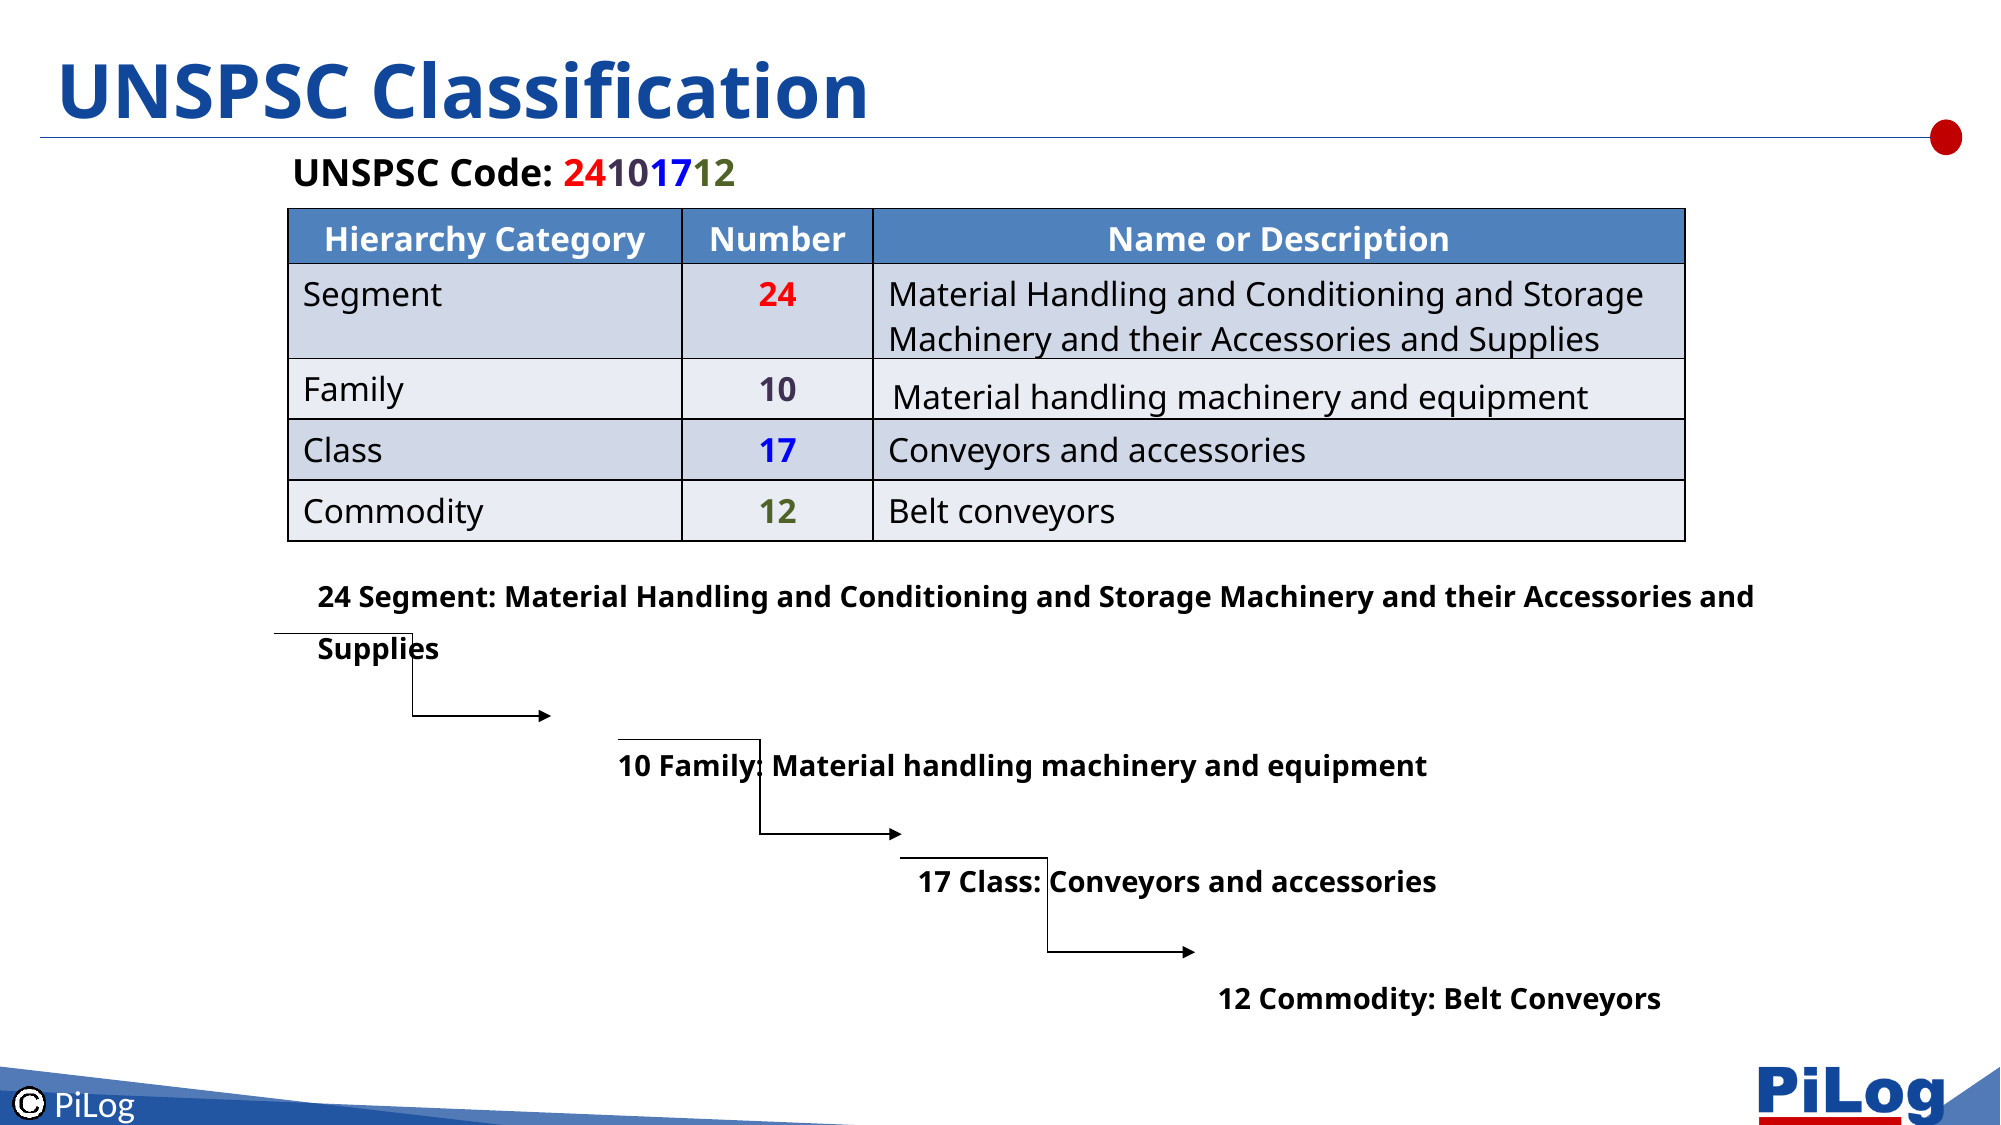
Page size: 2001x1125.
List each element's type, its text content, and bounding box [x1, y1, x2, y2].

table_cell 17 [683, 420, 872, 479]
table_cell Material handling machinery and equipment [874, 359, 1684, 418]
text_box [618, 739, 903, 835]
text_box UNSPSC Classification [41, 51, 1542, 142]
table_cell Commodity [289, 481, 681, 540]
table_cell Belt conveyors [874, 481, 1684, 540]
text_box UNSPSC Code: 24101712 [249, 141, 758, 201]
table_header Hierarchy Category [289, 209, 681, 263]
picture [12, 1086, 39, 1120]
table_cell Conveyors and accessories [874, 420, 1684, 479]
table_cell 10 [683, 359, 872, 418]
picture [1716, 1033, 1985, 1125]
table_header Name or Description [874, 209, 1684, 263]
table_cell 24 [683, 264, 872, 358]
table_cell Material Handling and Conditioning and Storage Machinery and their Accessories and Supplies [874, 264, 1684, 358]
text_box PiLog 22-12-2025 [39, 1072, 322, 1125]
text_box 24 Segment: Material Handling and Conditioning and Storage Machinery and their Accessories and Supplies 10 Family: Material handling machinery and equipment 17 Class: Conveyors and accessories 12 Commodity: Belt Conveyors [303, 553, 1835, 1023]
table_header Number [683, 209, 872, 263]
table_cell Segment [289, 264, 681, 358]
table_cell Class [289, 420, 681, 479]
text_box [899, 857, 1196, 953]
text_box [273, 633, 552, 717]
table_cell Family [289, 359, 681, 418]
table_cell 12 [683, 481, 872, 540]
